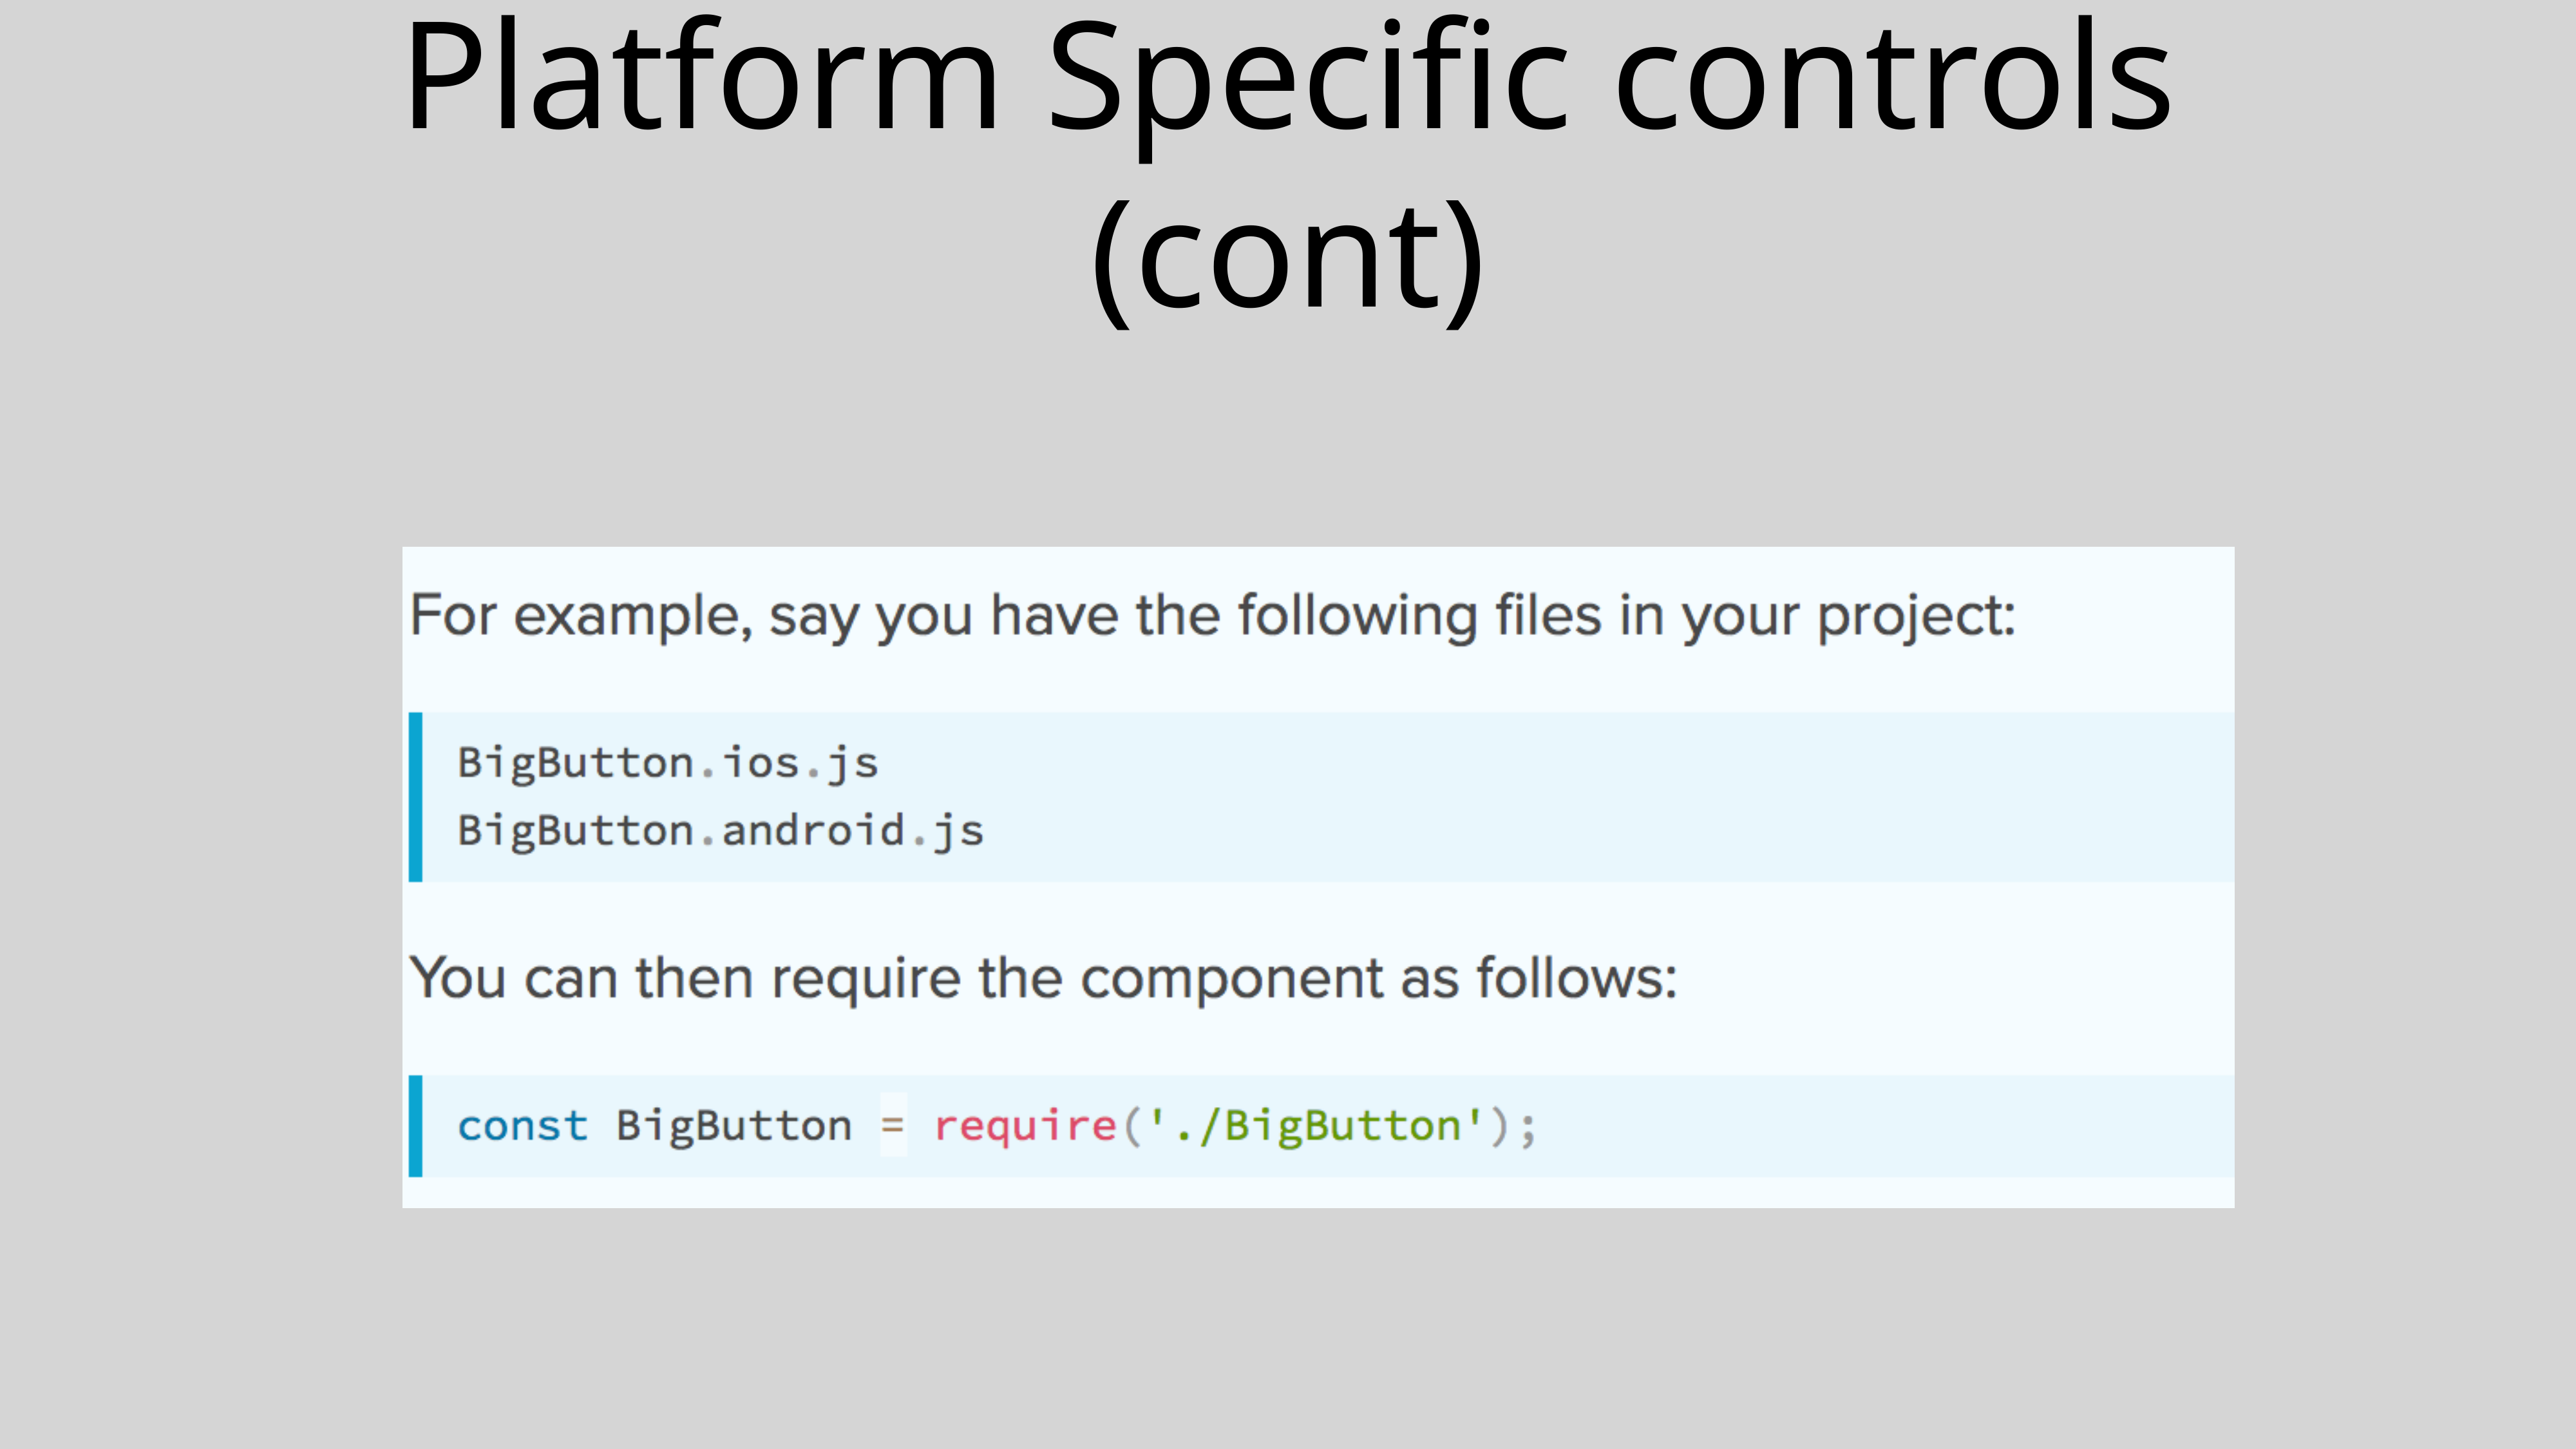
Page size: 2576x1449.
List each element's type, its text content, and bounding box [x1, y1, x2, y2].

picture [402, 547, 2235, 1208]
title Platform Specific controls (cont) [178, 37, 2398, 279]
